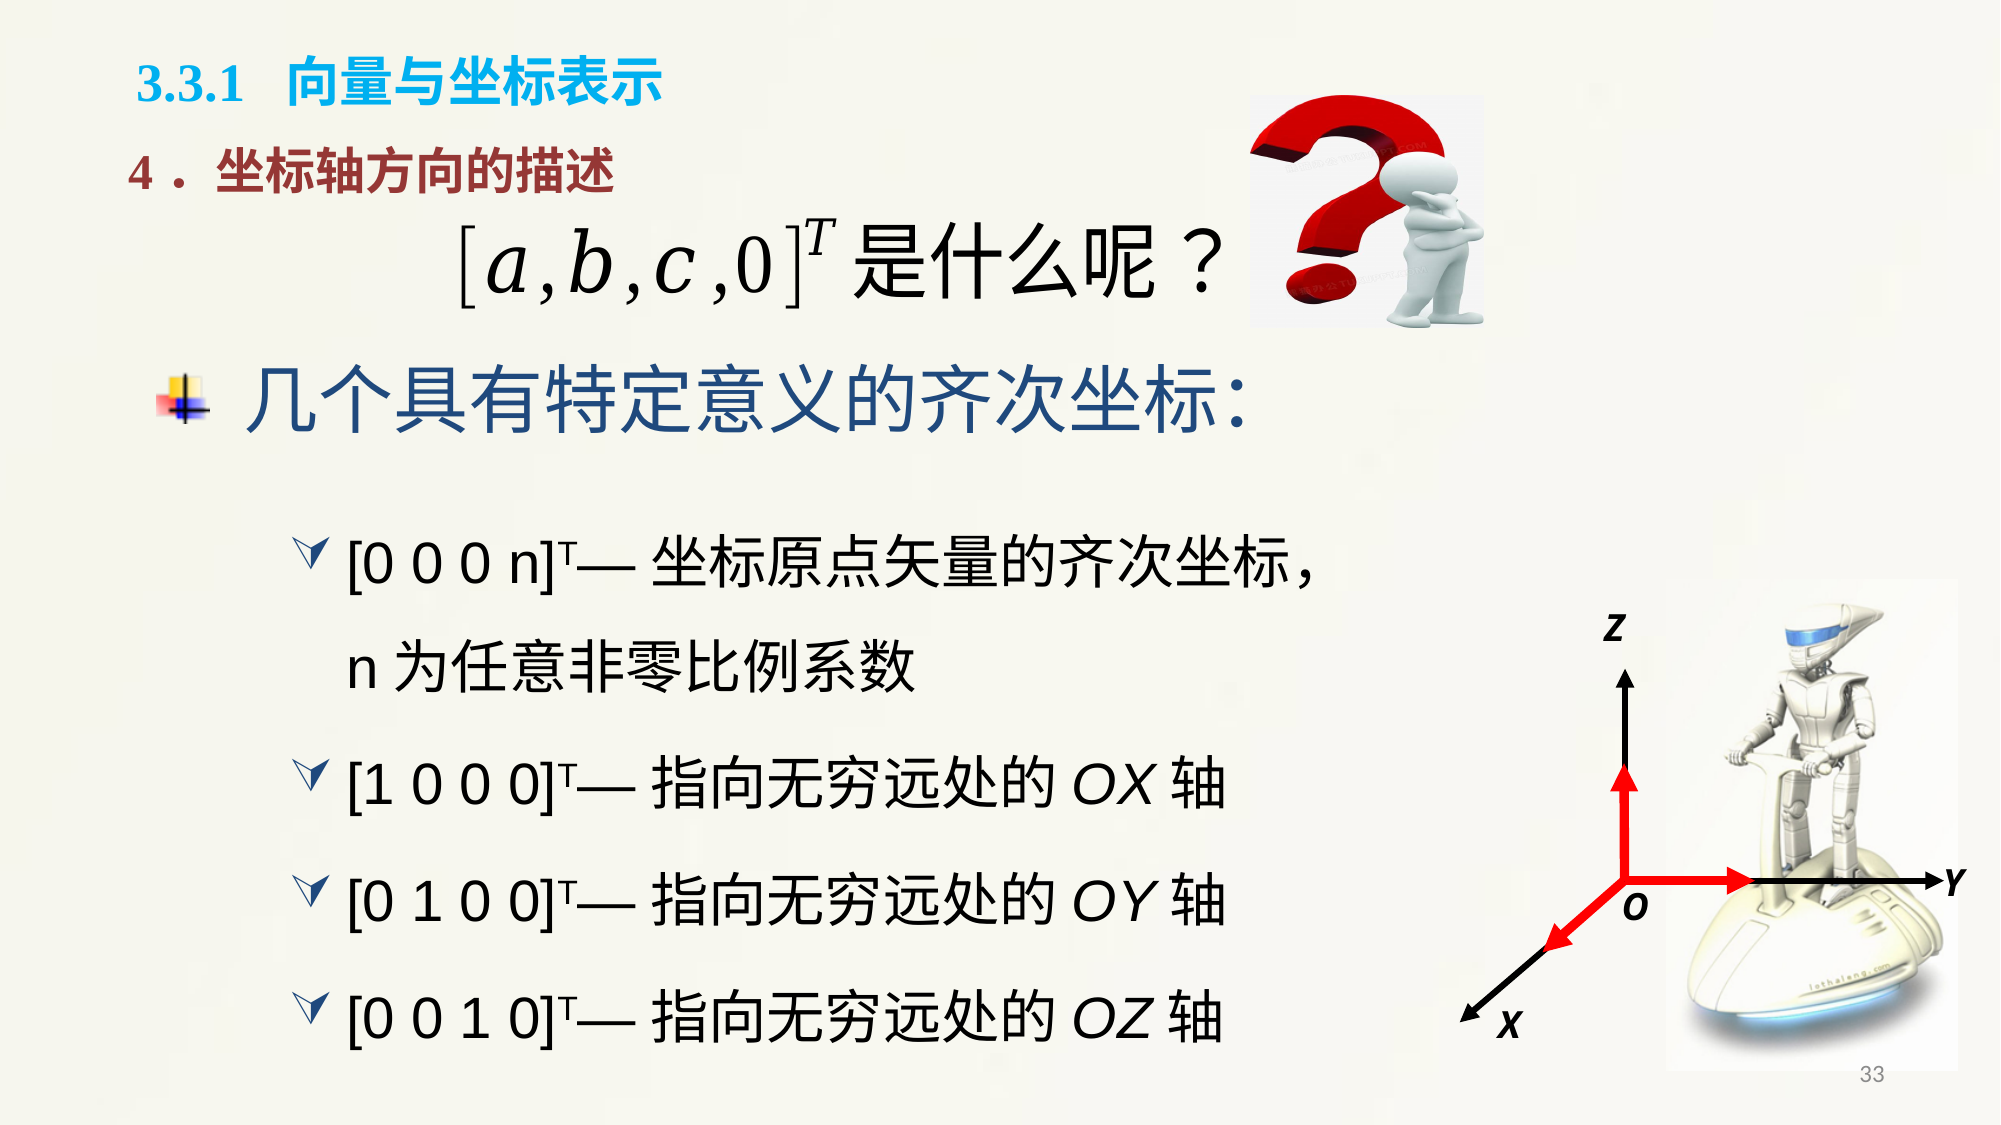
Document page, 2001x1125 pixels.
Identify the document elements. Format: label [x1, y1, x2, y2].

text_box [1459, 668, 1945, 1023]
text_box [0, 0, 2000, 1125]
text_box [1542, 880, 1625, 953]
picture [1249, 95, 1484, 328]
